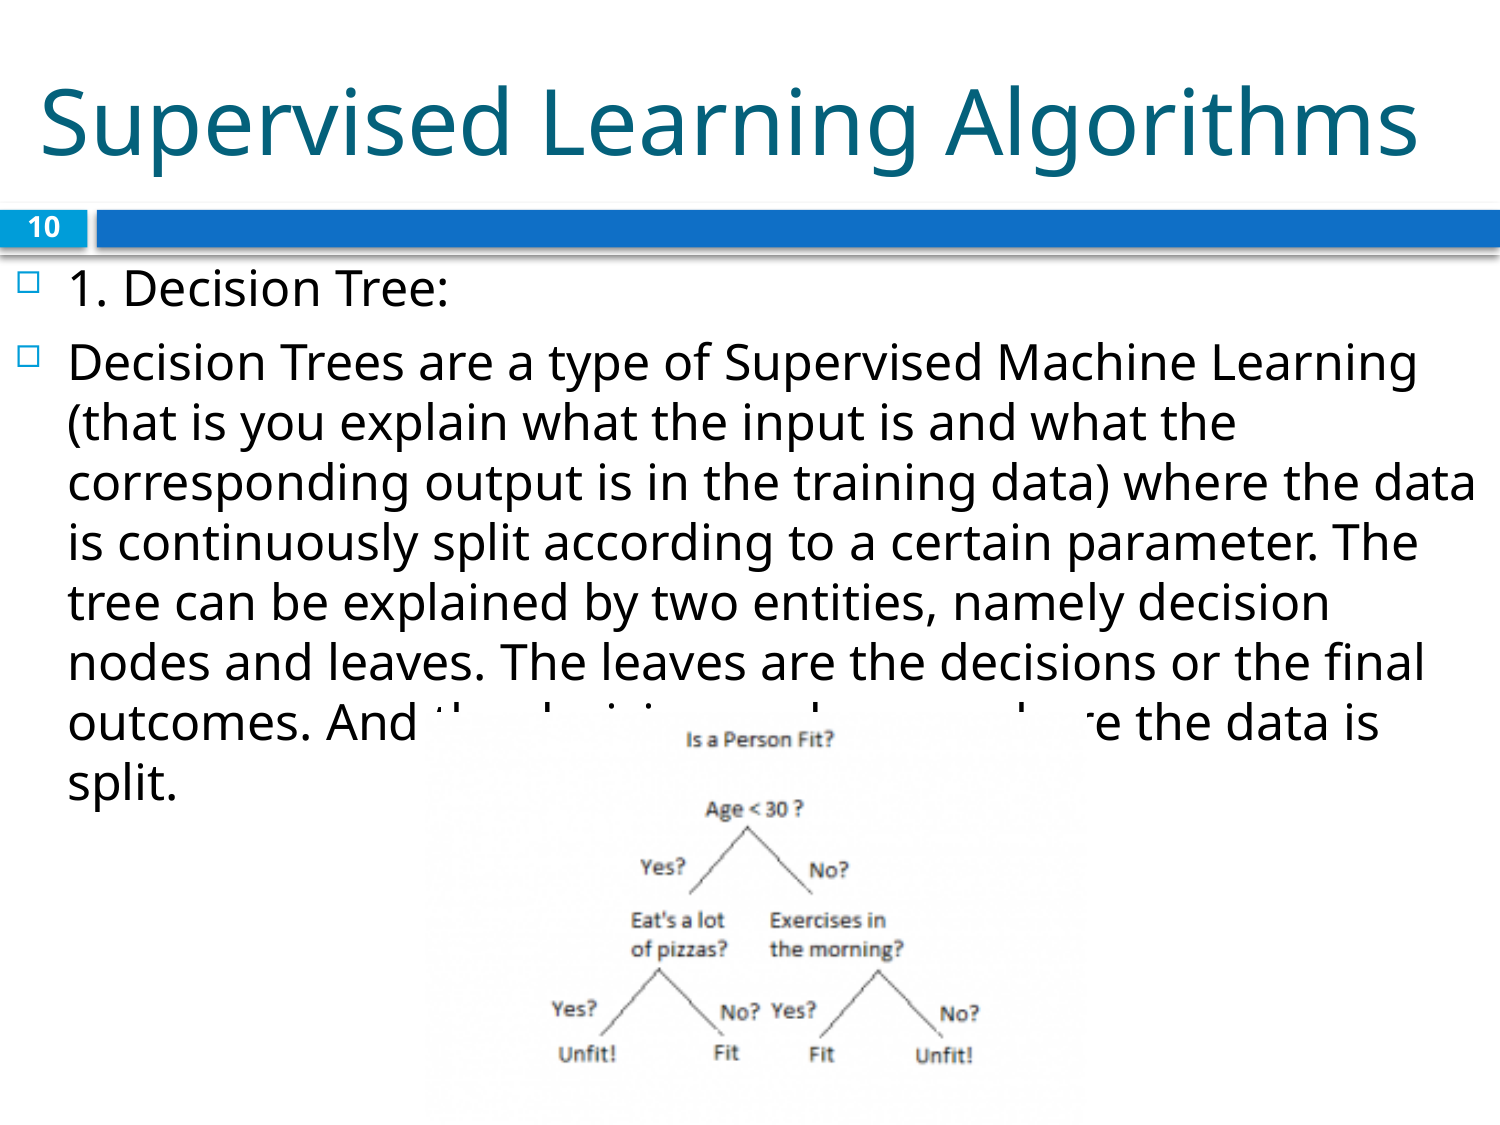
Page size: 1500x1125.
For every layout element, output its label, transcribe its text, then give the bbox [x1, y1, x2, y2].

title Supervised Learning Algorithms [24, 37, 1476, 201]
slide_number 10 [0, 208, 88, 249]
list 1. Decision Tree: Decision Trees are a type of Supervised Machine Learning (that is you explain what the input is and what the corresponding output is in the training data) where the data is continuously split according to a certain parameter. The tree can be explained by two entities, namely decision nodes and leaves. The leaves are the decisions or the final outcomes. And the decision nodes are where the data is split. [0, 248, 1500, 1125]
picture [424, 712, 1087, 1125]
